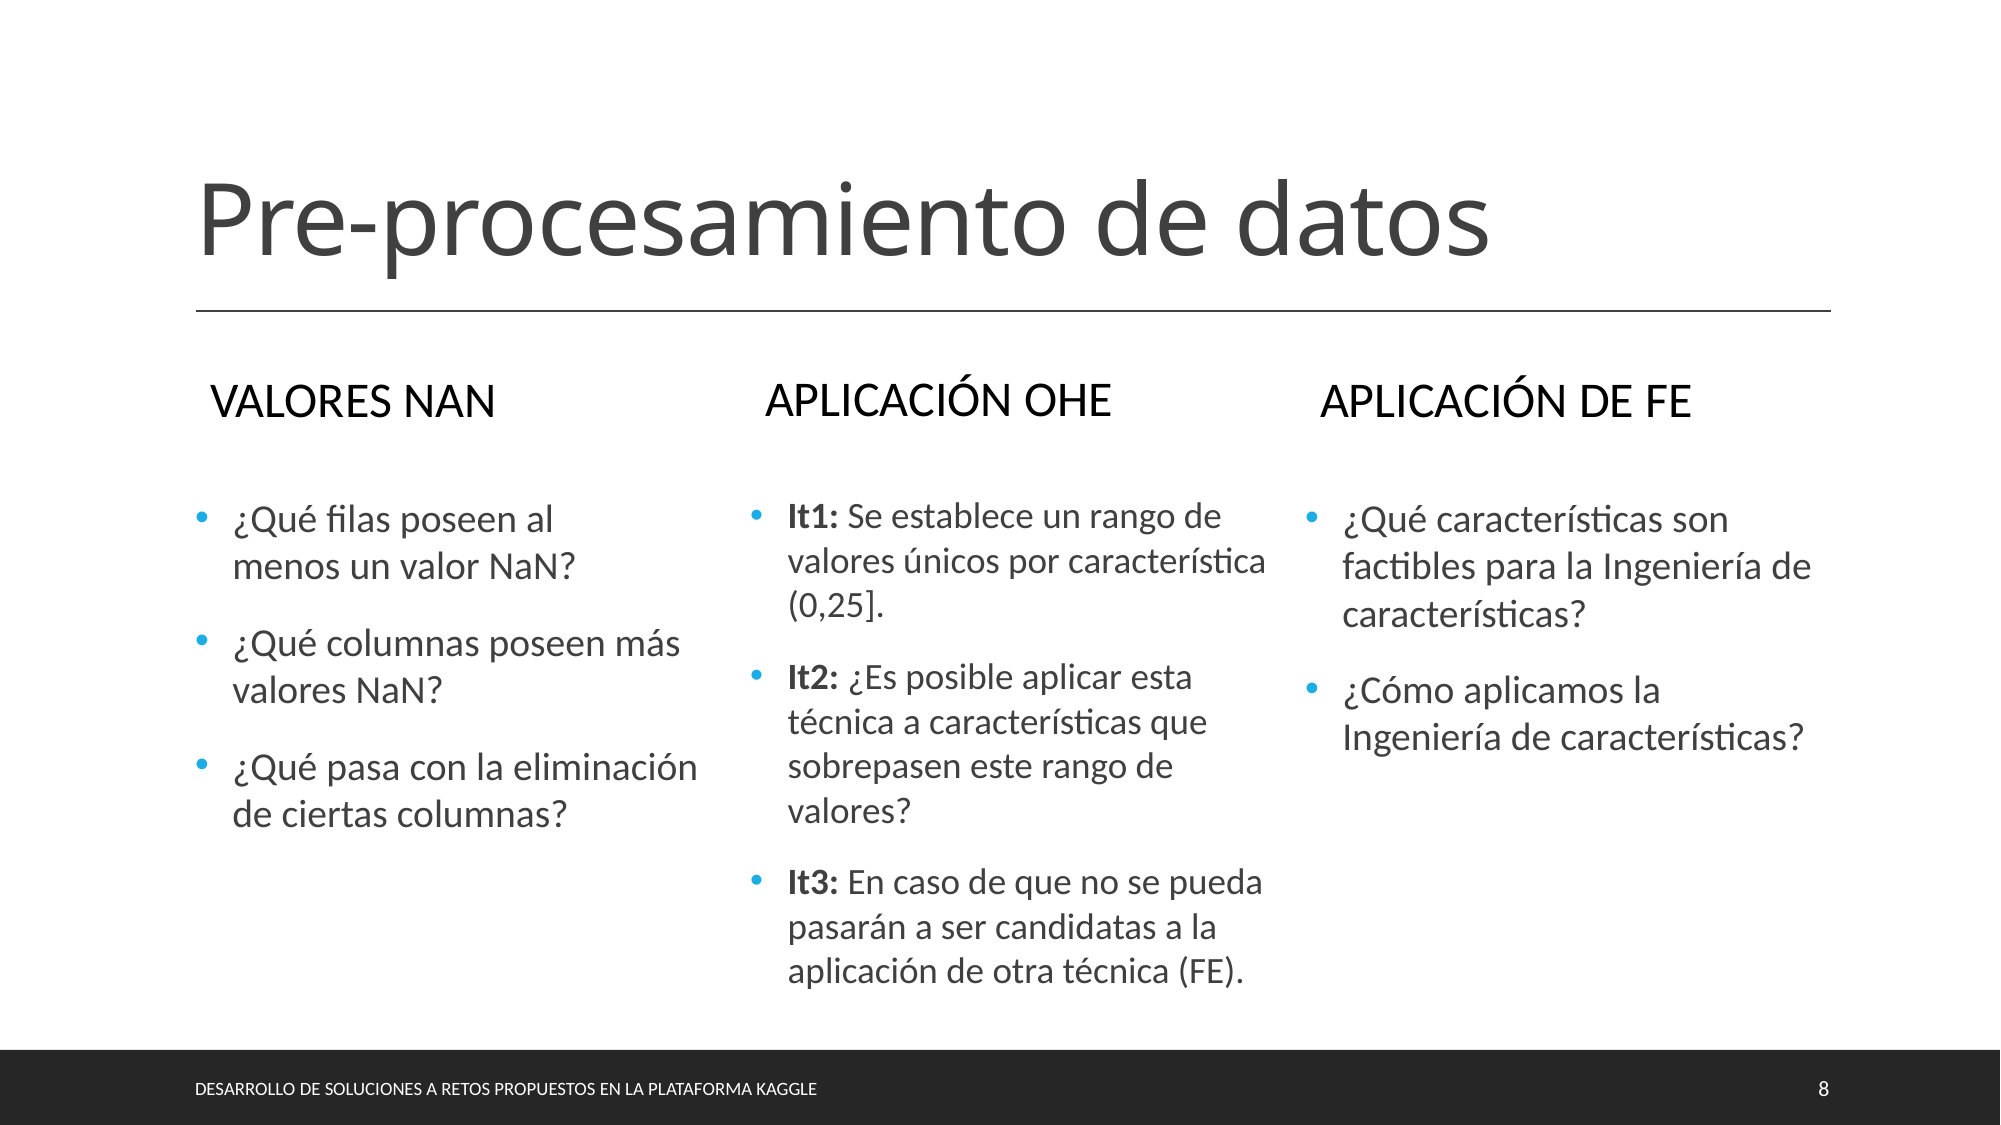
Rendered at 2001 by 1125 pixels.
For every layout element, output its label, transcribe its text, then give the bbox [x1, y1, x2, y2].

list Aplicación OHE [750, 336, 1275, 458]
list Valores NAN [195, 337, 720, 459]
title Pre-procesamiento de datos [180, 47, 1830, 285]
list It1: Se establece un rango de valores únicos por característica (0,25]. It2: ¿Es posible aplicar esta técnica a características que sobrepasen este rango de valores? It3: En caso de que no se pueda pasarán a ser candidatas a la aplicación de otra técnica (FE). [750, 484, 1275, 1007]
list ¿Qué características son factibles para la Ingeniería de características? ¿Cómo aplicamos la Ingeniería de características? [1305, 485, 1830, 1008]
list ¿Qué filas poseen al menos un valor NaN? ¿Qué columnas poseen más valores NaN? ¿Qué pasa con la eliminación de ciertas columnas? [195, 485, 720, 1008]
list Aplicación de FE [1305, 337, 1830, 459]
slide_number 8 [1803, 1057, 1932, 1118]
footer DESARROLLO DE SOLUCIONES A RETOS PROPUESTOS EN LA PLATAFORMA KAGGLE [180, 1057, 1299, 1118]
